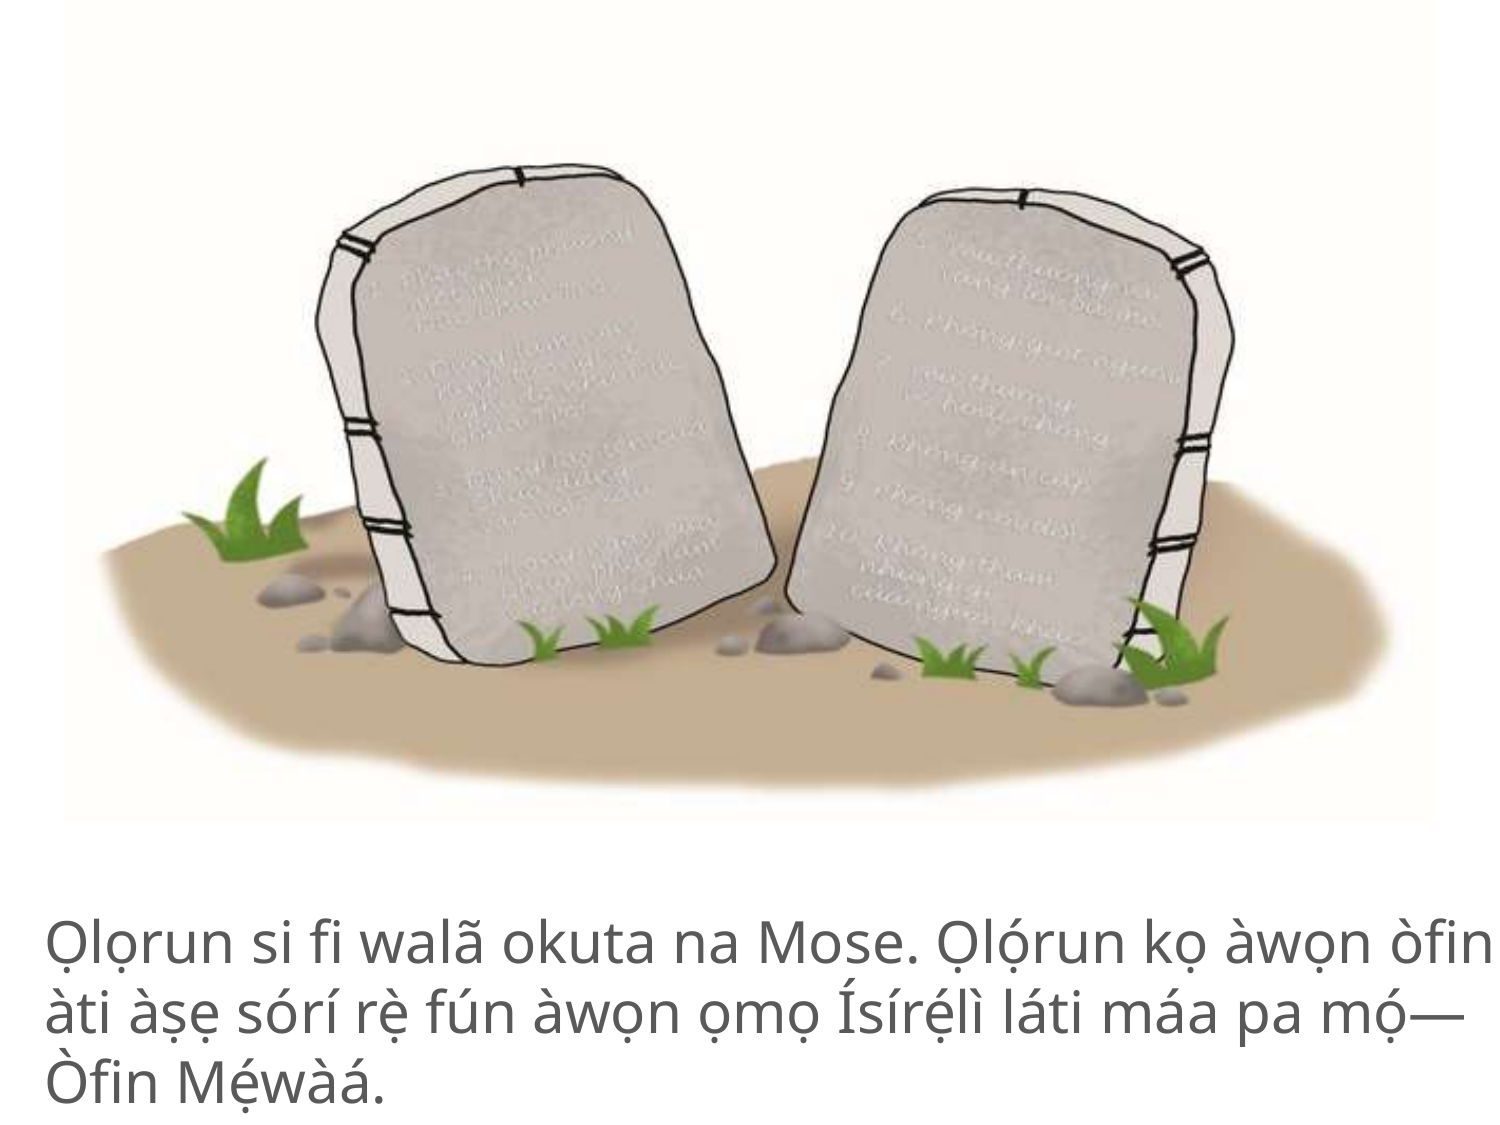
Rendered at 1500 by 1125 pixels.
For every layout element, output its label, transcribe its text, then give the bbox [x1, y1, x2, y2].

text_box Ọlọrun si fi walã okuta na Mose. Ọlọ́run kọ àwọn òfin àti àṣẹ sórí rẹ̀ fún àwọn ọmọ Ísírẹ́lì láti máa pa mọ́—Òfin Mẹ́wàá. [29, 897, 1500, 1123]
picture [64, 0, 1436, 823]
